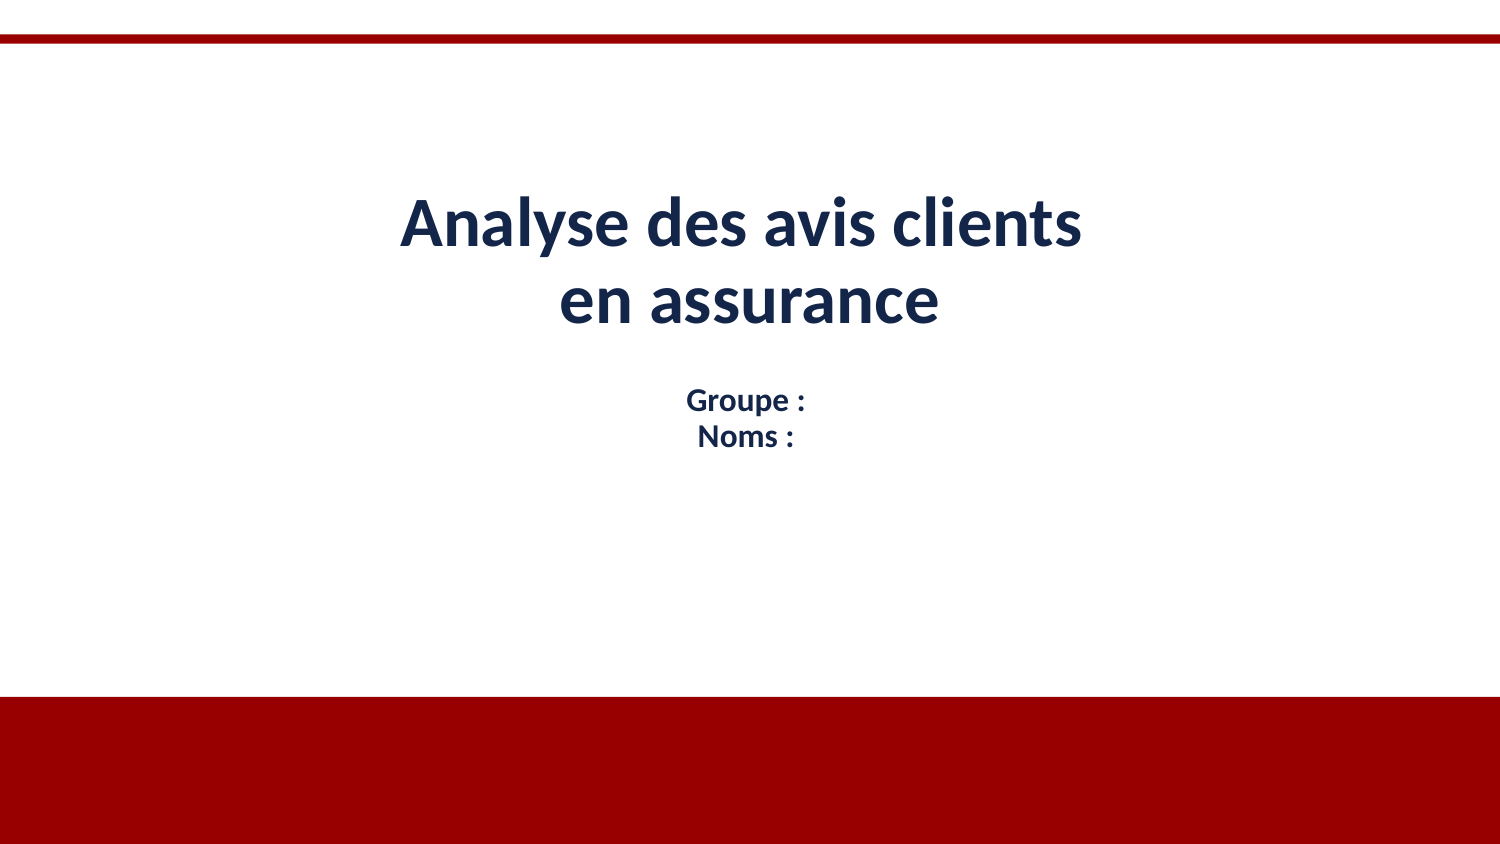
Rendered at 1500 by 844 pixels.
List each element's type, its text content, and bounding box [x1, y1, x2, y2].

subtitle Analyse des avis clients en assurance [328, 183, 1171, 341]
title Groupe : Noms : [420, 377, 1080, 467]
